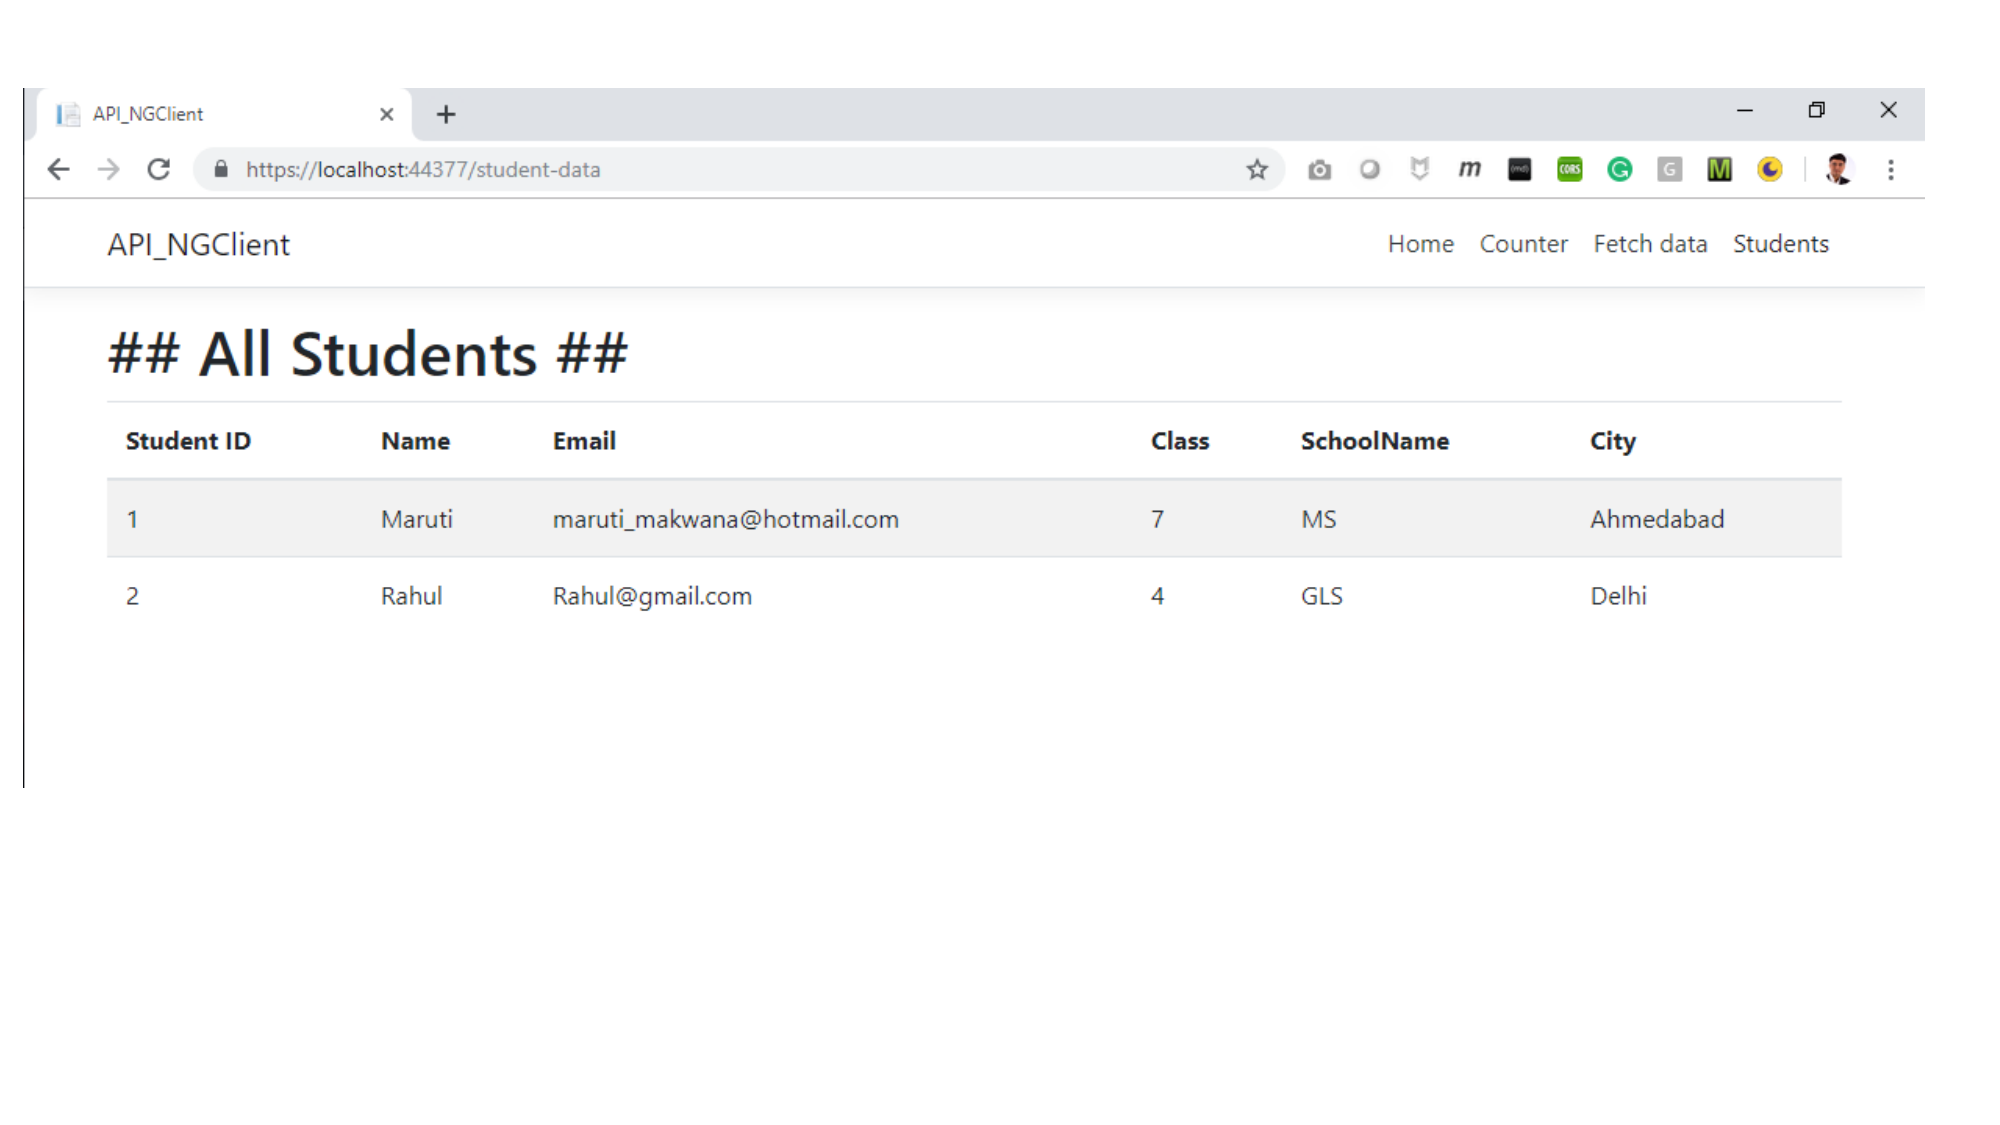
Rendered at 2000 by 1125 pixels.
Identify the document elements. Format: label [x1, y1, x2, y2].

picture [22, 88, 1925, 788]
